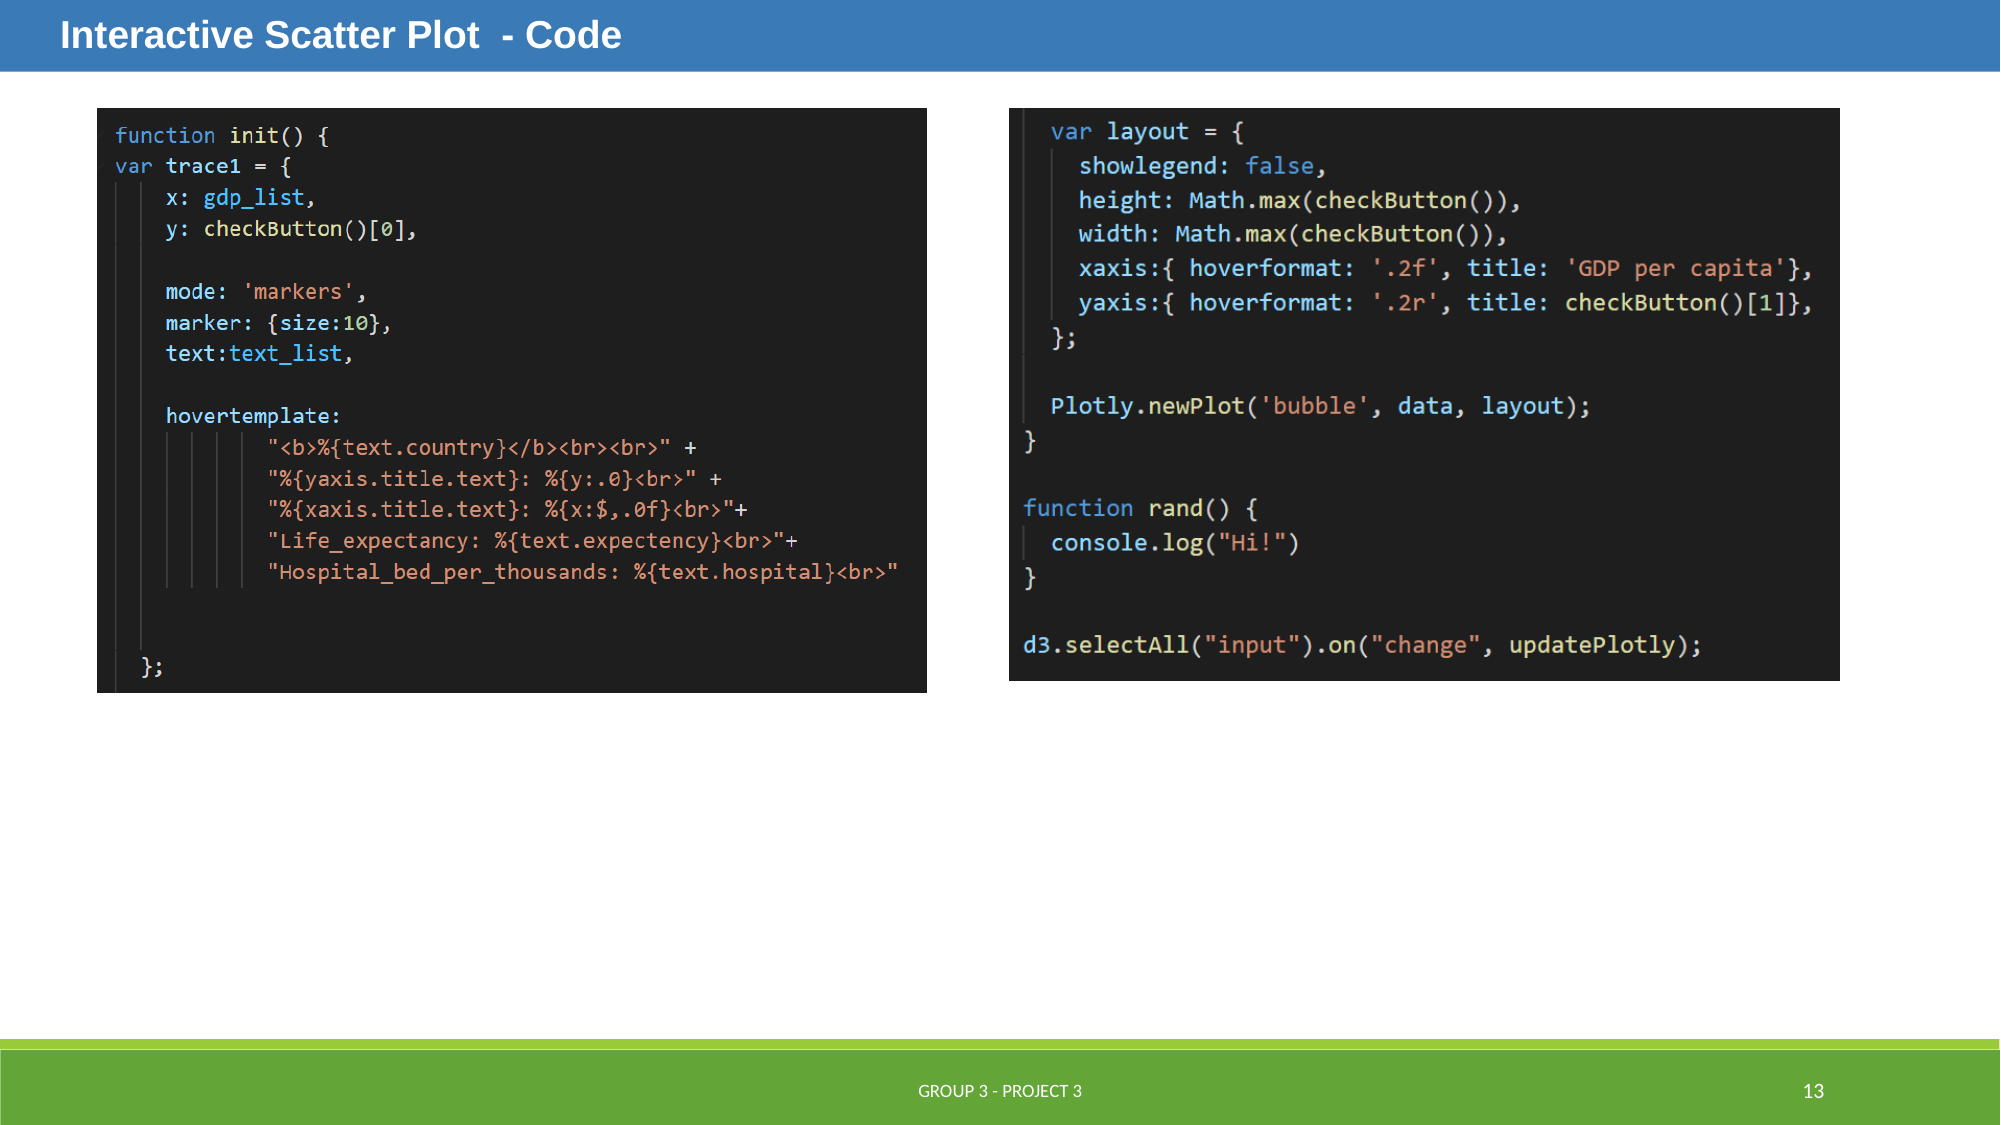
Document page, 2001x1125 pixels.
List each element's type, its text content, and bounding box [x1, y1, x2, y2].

text_box Interactive Scatter Plot - Code [0, 0, 2000, 72]
picture [1008, 107, 1840, 681]
footer Group 3 - Project 3 [604, 1059, 1396, 1120]
slide_number 13 [1624, 1059, 1840, 1120]
picture [96, 107, 928, 694]
